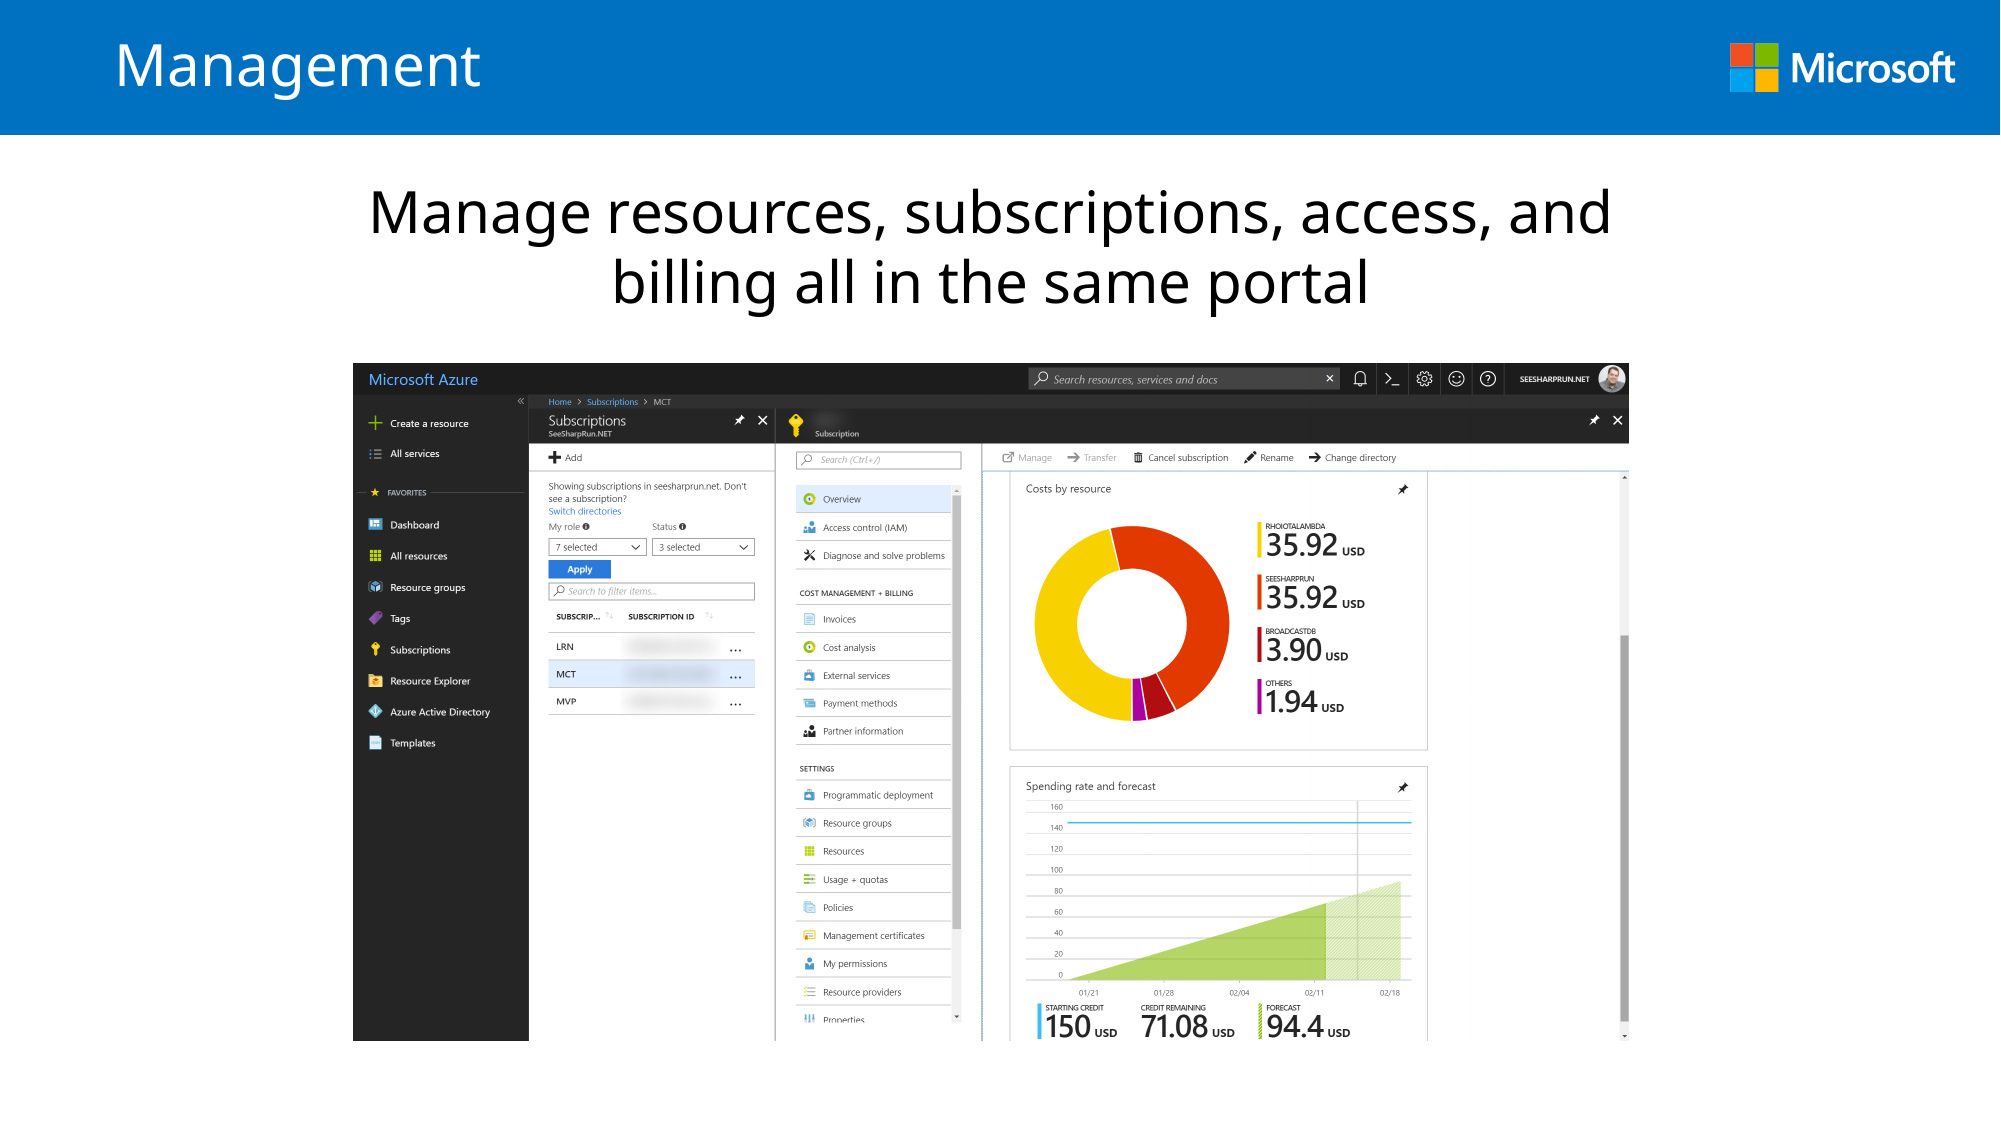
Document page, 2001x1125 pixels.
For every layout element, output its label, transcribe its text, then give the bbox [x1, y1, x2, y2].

picture [1900, 14, 1986, 121]
picture [353, 363, 1629, 1041]
text_box Manage resources, subscriptions, access, and billing all in the same portal [325, 167, 1658, 332]
title Management [99, 0, 1900, 135]
